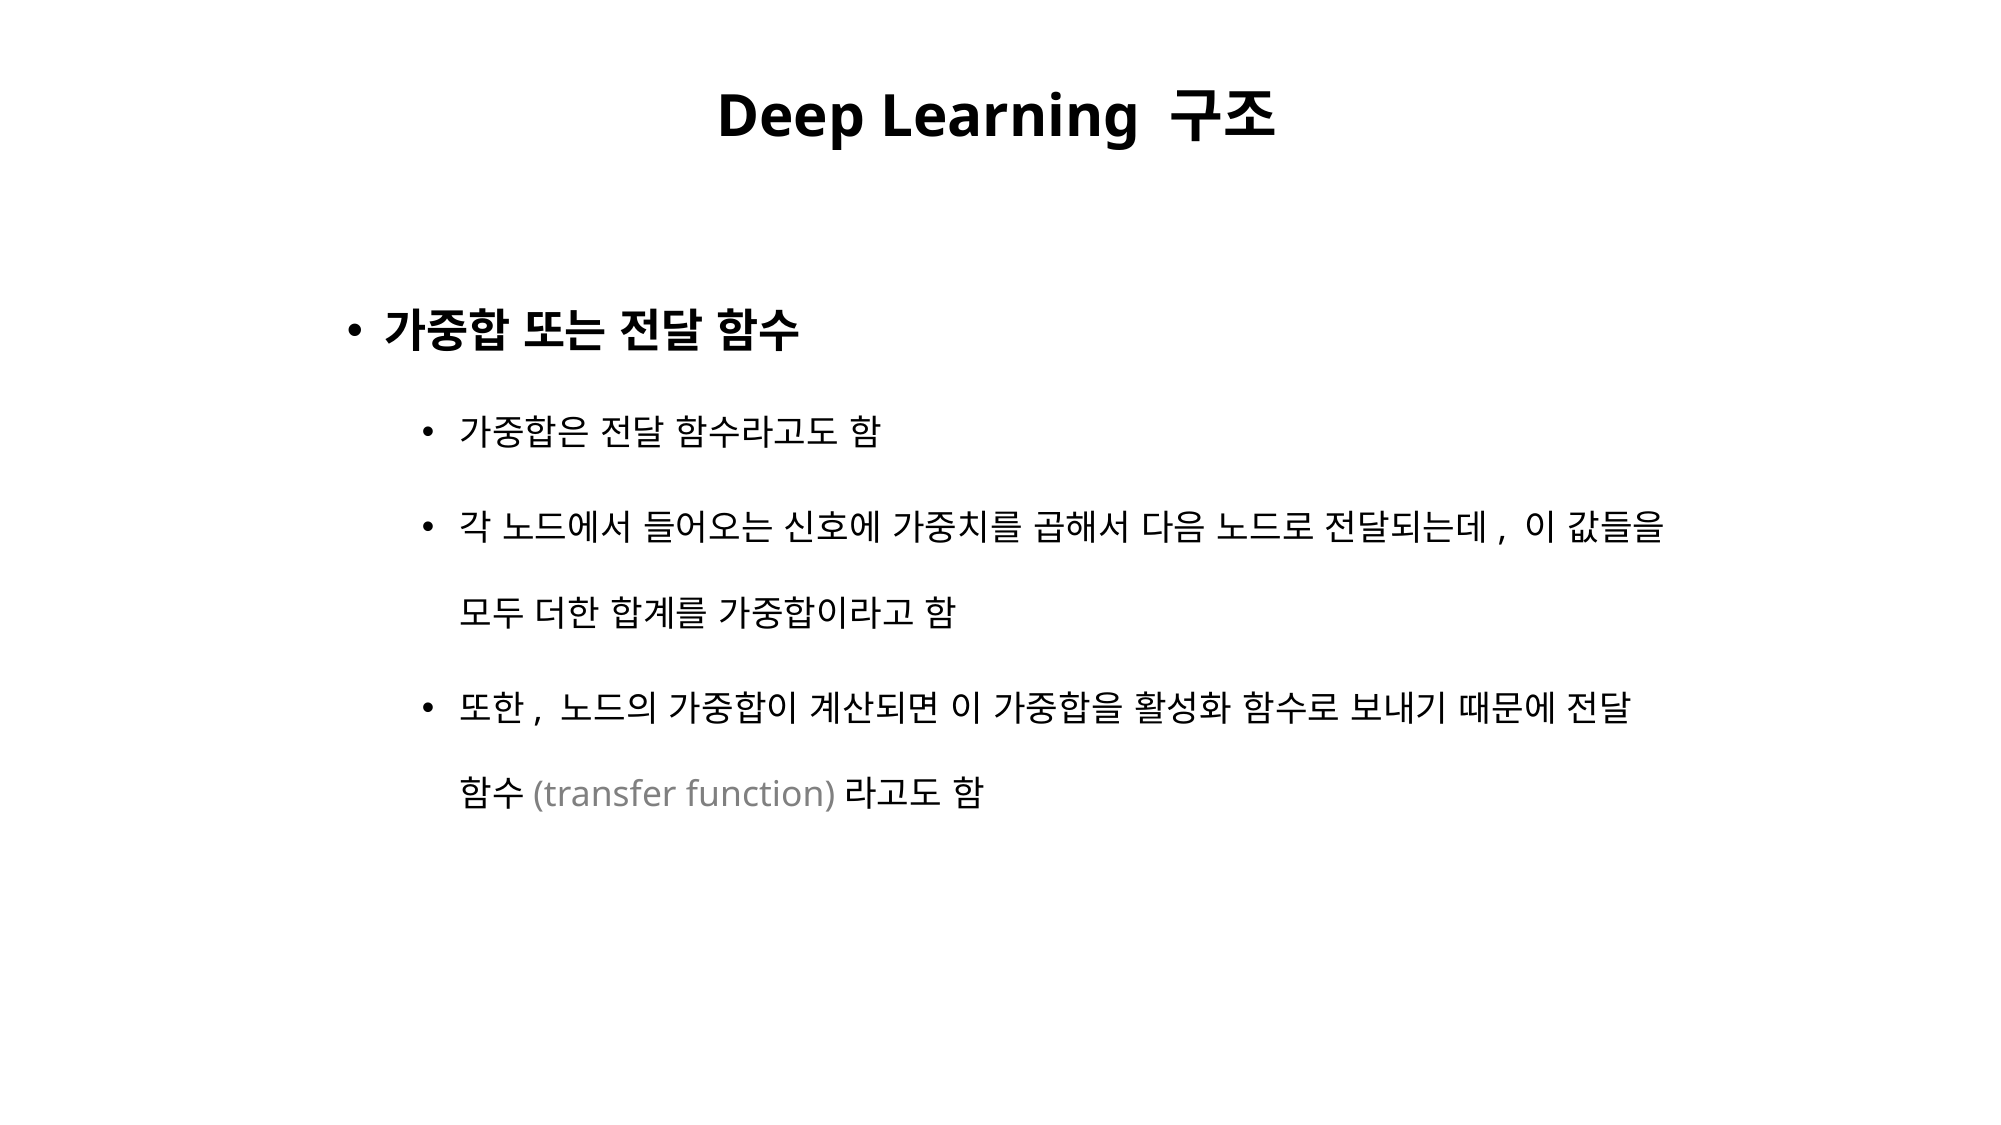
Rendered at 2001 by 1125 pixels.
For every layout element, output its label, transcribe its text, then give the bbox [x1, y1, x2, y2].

list 가중합 또는 전달 함수 가중합은 전달 함수라고도 함 각 노드에서 들어오는 신호에 가중치를 곱해서 다음 노드로 전달되는데, 이 값들을 모두 더한 합계를 가중합이라고 함 또한, 노드의 가중합이 계산되면 이 가중합을 활성화 함수로 보내기 때문에 전달 함수(transfer function)라고도 함 [331, 239, 1700, 1054]
title Deep Learning 구조 [331, 52, 1662, 184]
